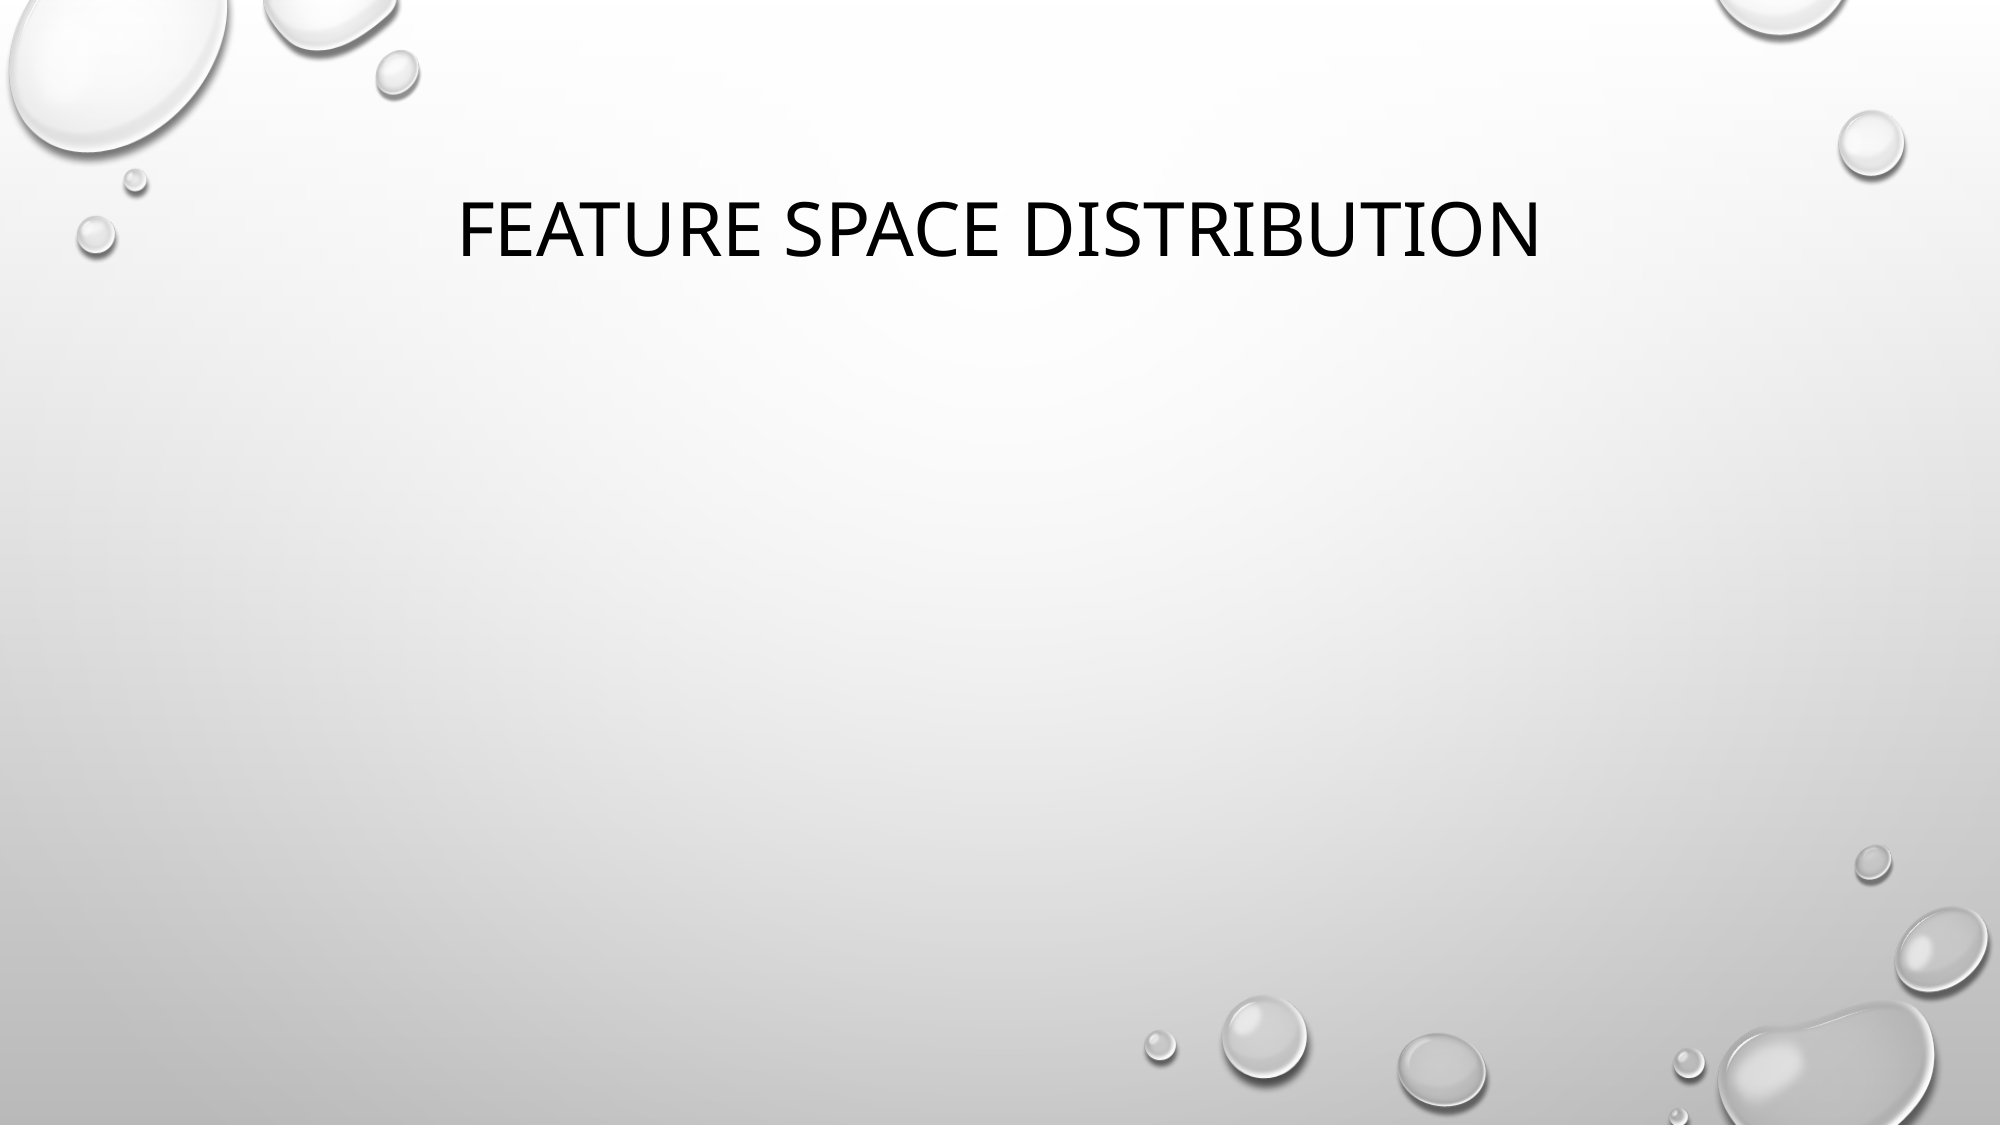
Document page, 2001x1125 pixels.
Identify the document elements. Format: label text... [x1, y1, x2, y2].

title FEATURE SPACE DISTRIBUTION [149, 101, 1851, 364]
picture [0, 0, 2000, 1125]
